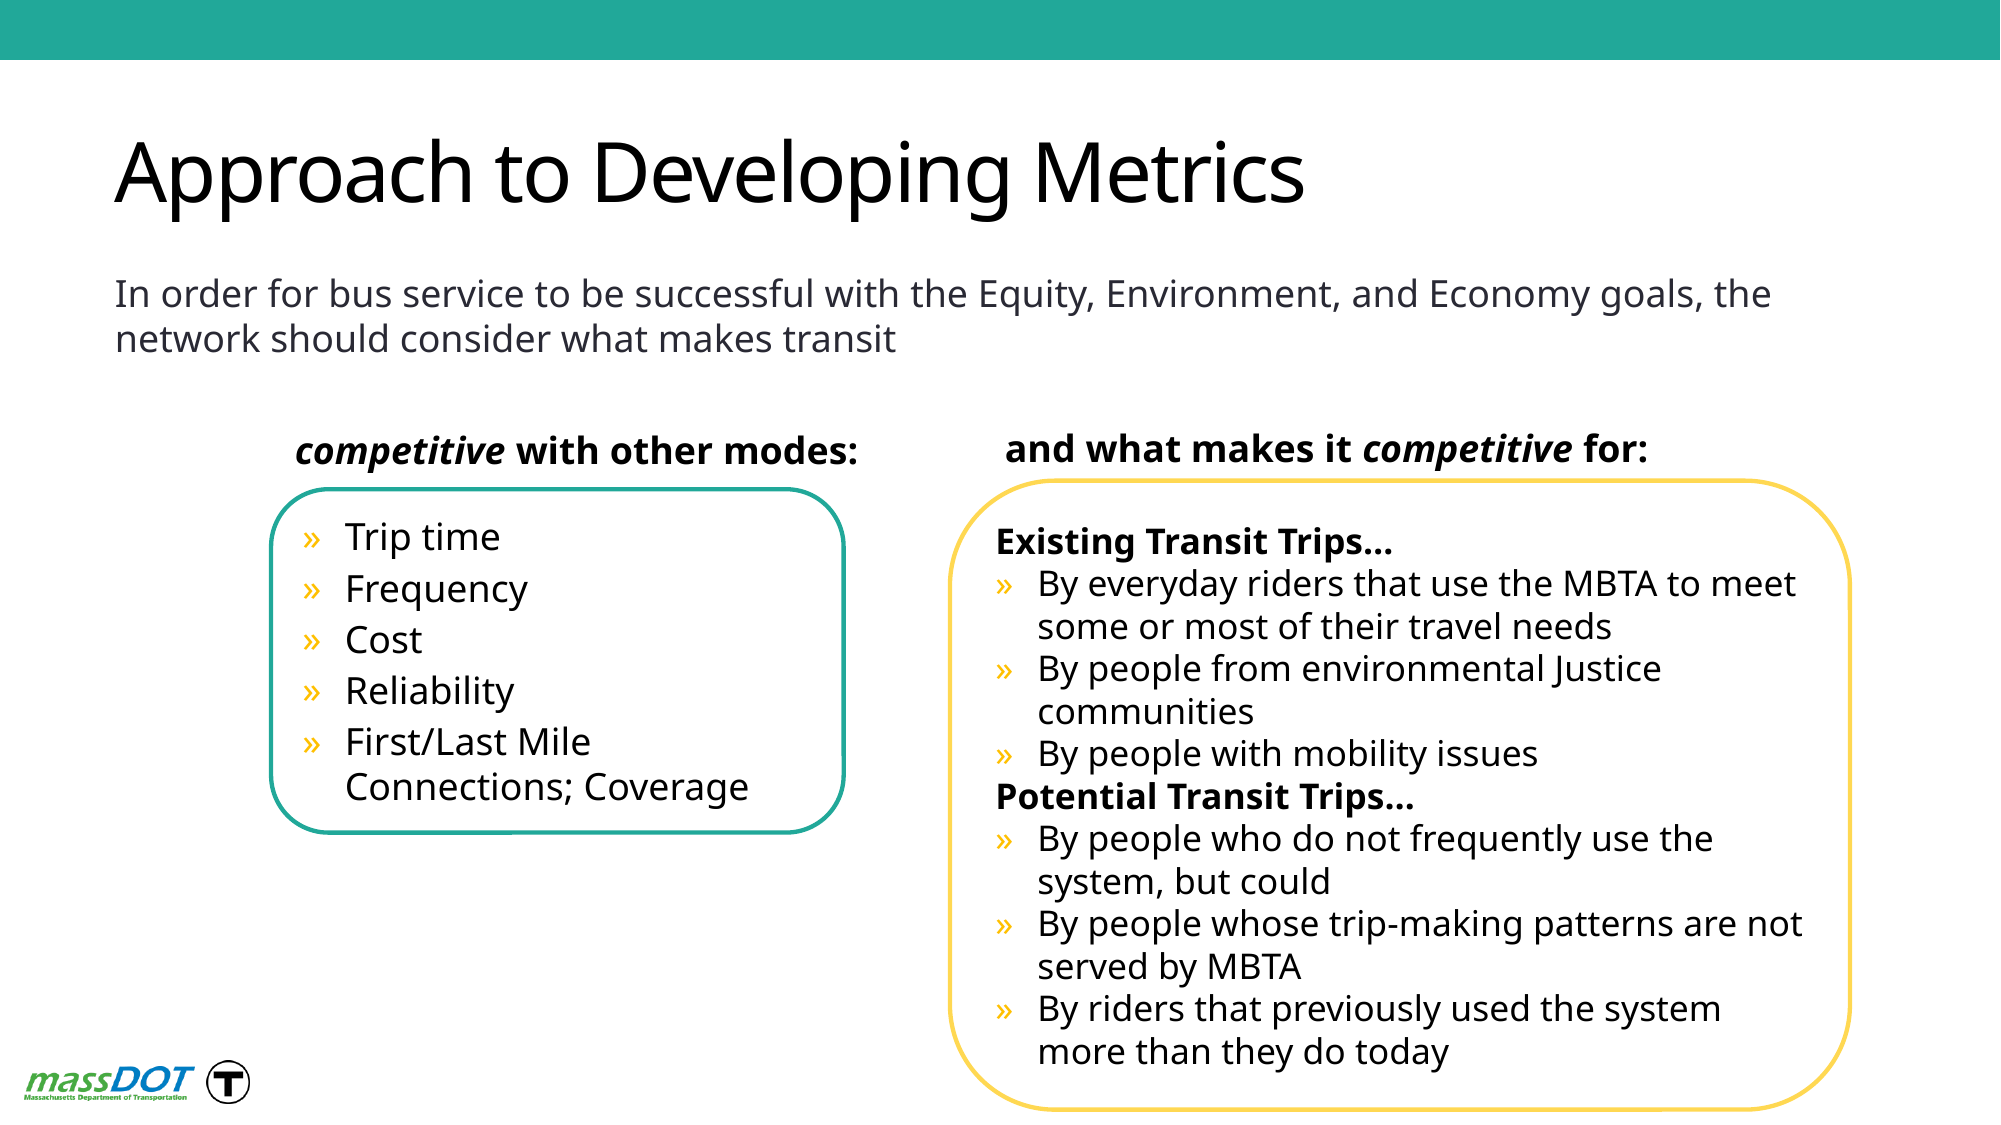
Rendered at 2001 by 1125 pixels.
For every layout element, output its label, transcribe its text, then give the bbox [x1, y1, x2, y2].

text_box competitive with other modes: [280, 420, 874, 480]
title Approach to Developing Metrics [99, 87, 1900, 250]
picture [24, 1066, 195, 1101]
picture [206, 1060, 250, 1104]
text_box Existing Transit Trips… By everyday riders that use the MBTA to meet some or most of their travel needs By people from environmental Justice communities By people with mobility issues Potential Transit Trips… By people who do not frequently use the system, but could By people whose trip-making patterns are not served by MBTA By riders that previously used the system more than they do today [947, 478, 1853, 1112]
text_box Trip time Frequency Cost Reliability First/Last Mile Connections; Coverage [268, 487, 846, 835]
list In order for bus service to be successful with the Equity, Environment, and Economy goals, the network should consider what makes transit [99, 262, 1900, 1013]
text_box and what makes it competitive for: [990, 418, 1674, 478]
